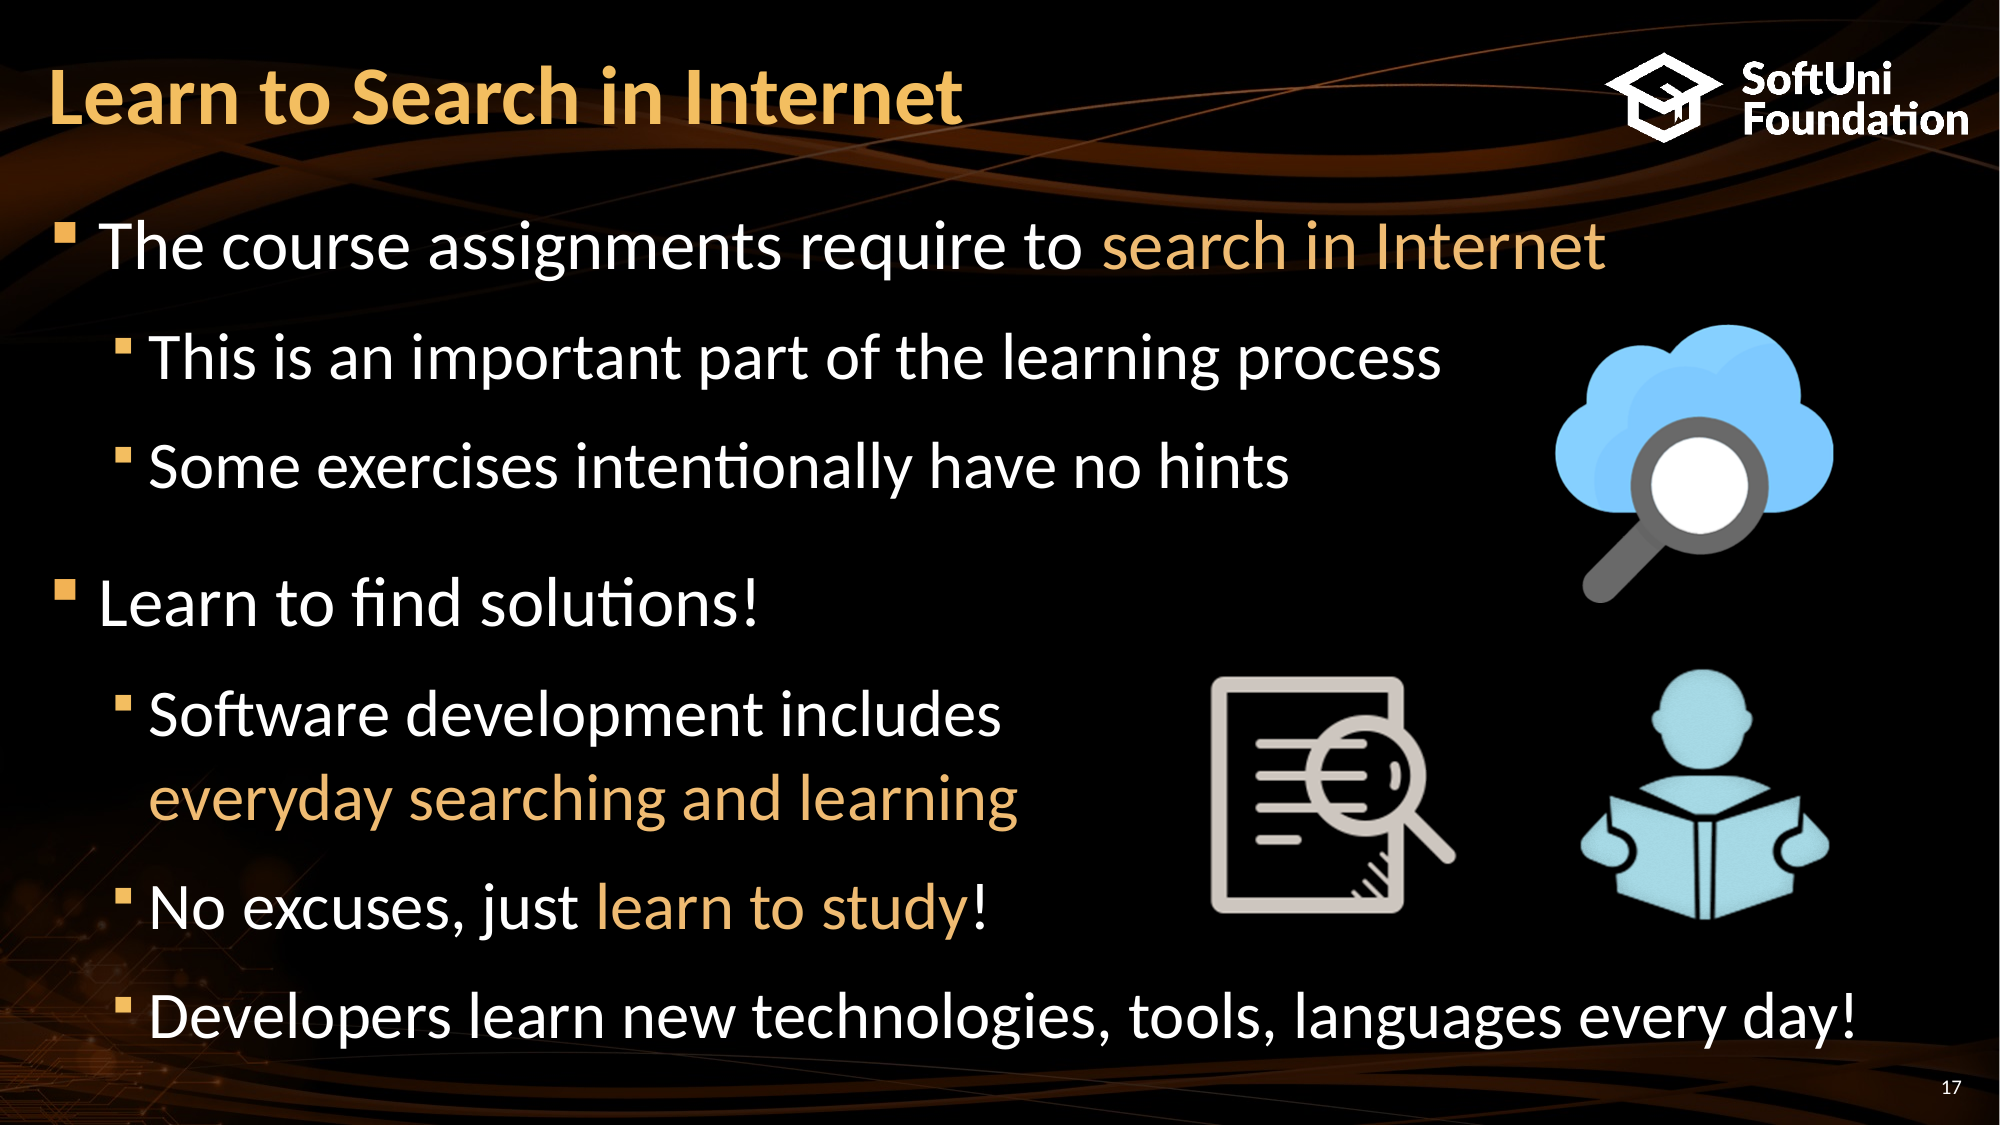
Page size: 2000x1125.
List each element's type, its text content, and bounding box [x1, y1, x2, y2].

list The course assignments require to search in Internet This is an important part of the learning process Some exercises intentionally have no hints Learn to find solutions! Software development includes everyday searching and learning No excuses, just learn to study! Developers learn new technologies, tools, languages every day! [31, 188, 1968, 1103]
picture [0, 0, 2000, 1125]
title Learn to Search in Internet [30, 6, 1602, 189]
